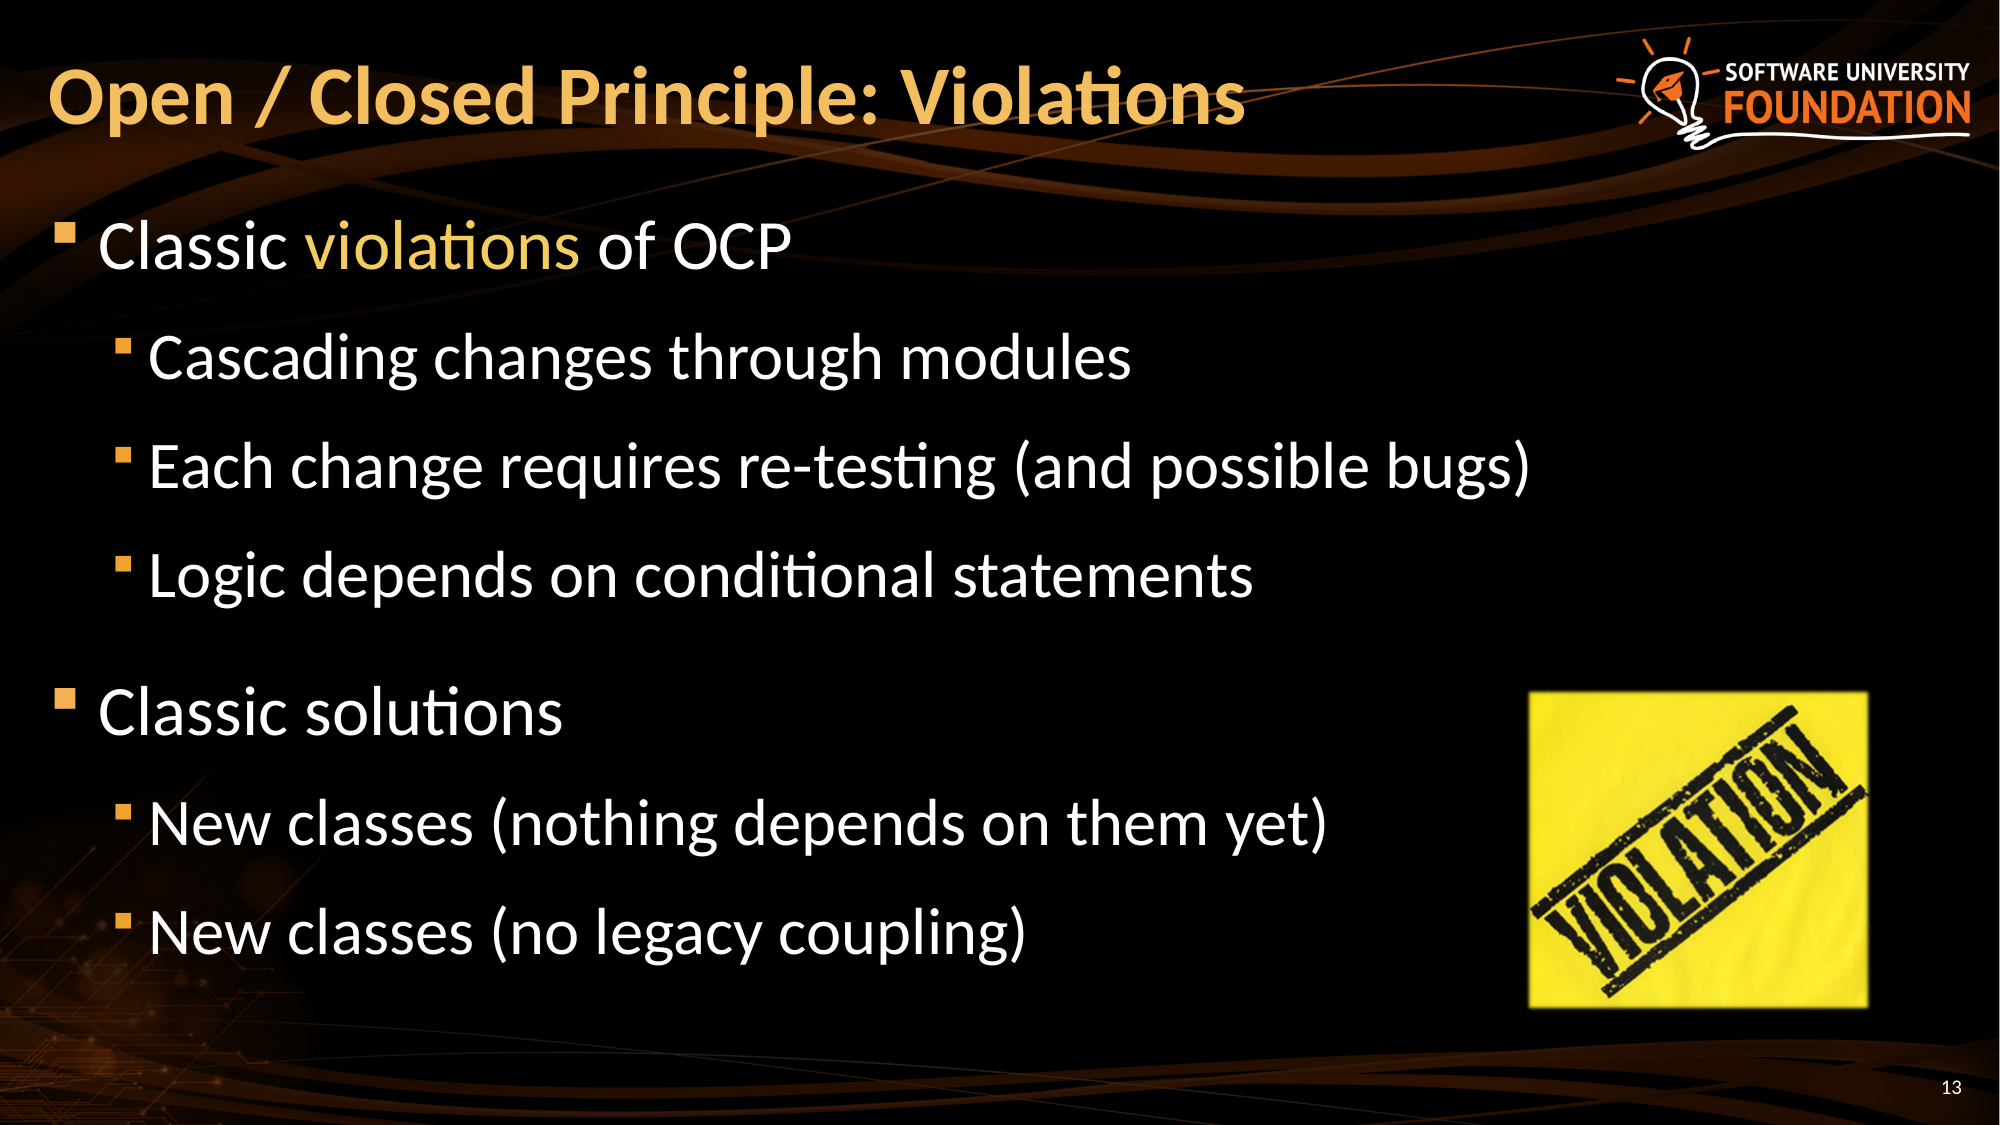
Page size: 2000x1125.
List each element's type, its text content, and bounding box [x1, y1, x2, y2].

picture [0, 0, 2000, 1125]
list Classic violations of OCP Cascading changes through modules Each change requires re-testing (and possible bugs) Logic depends on conditional statements Classic solutions New classes (nothing depends on them yet) New classes (no legacy coupling) [31, 188, 1968, 1103]
title Open / Closed Principle: Violations [30, 6, 1602, 189]
